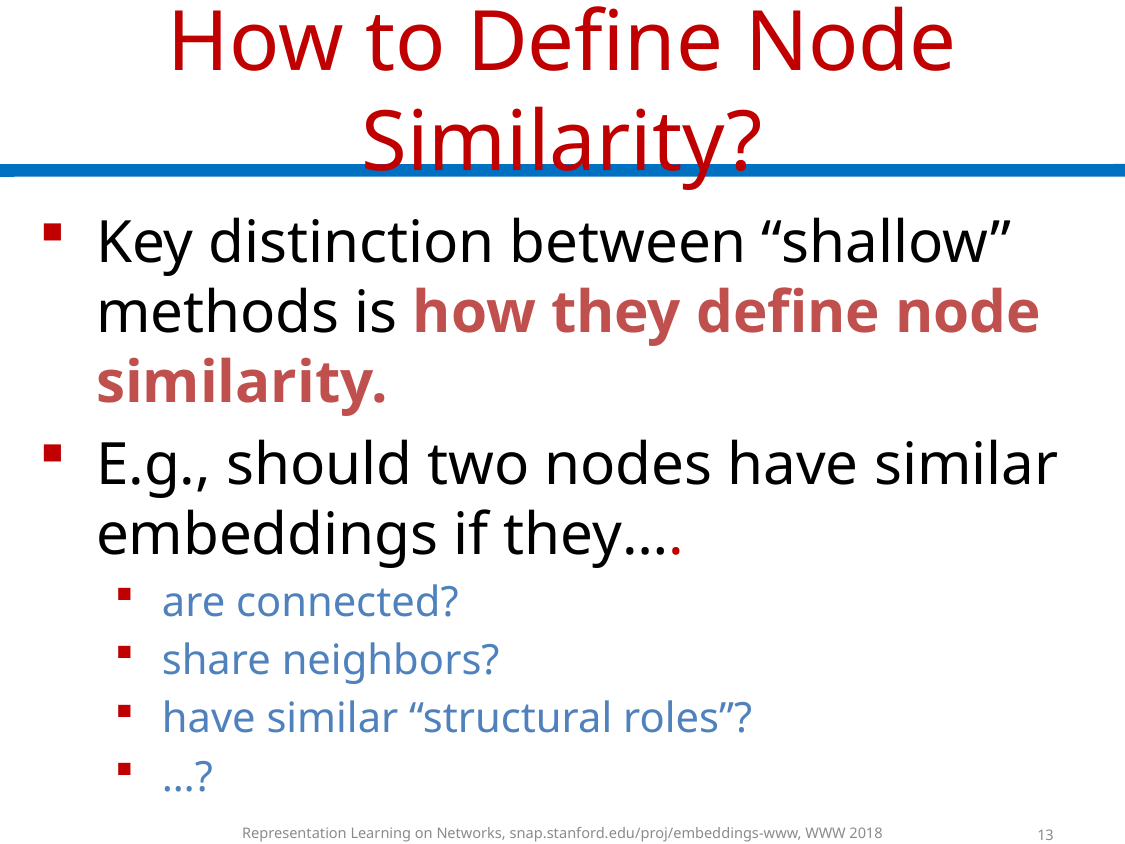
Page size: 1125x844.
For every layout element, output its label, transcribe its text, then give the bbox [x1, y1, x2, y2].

list Key distinction between “shallow” methods is how they define node similarity. E.g., should two nodes have similar embeddings if they…. are connected? share neighbors? have similar “structural roles”? …? [24, 196, 1088, 797]
footer Representation Learning on Networks, snap.stanford.edu/proj/embeddings-www, WWW 2018 [193, 824, 932, 844]
title How to Define Node Similarity? [0, 17, 1125, 158]
slide_number 13 [806, 825, 1069, 844]
